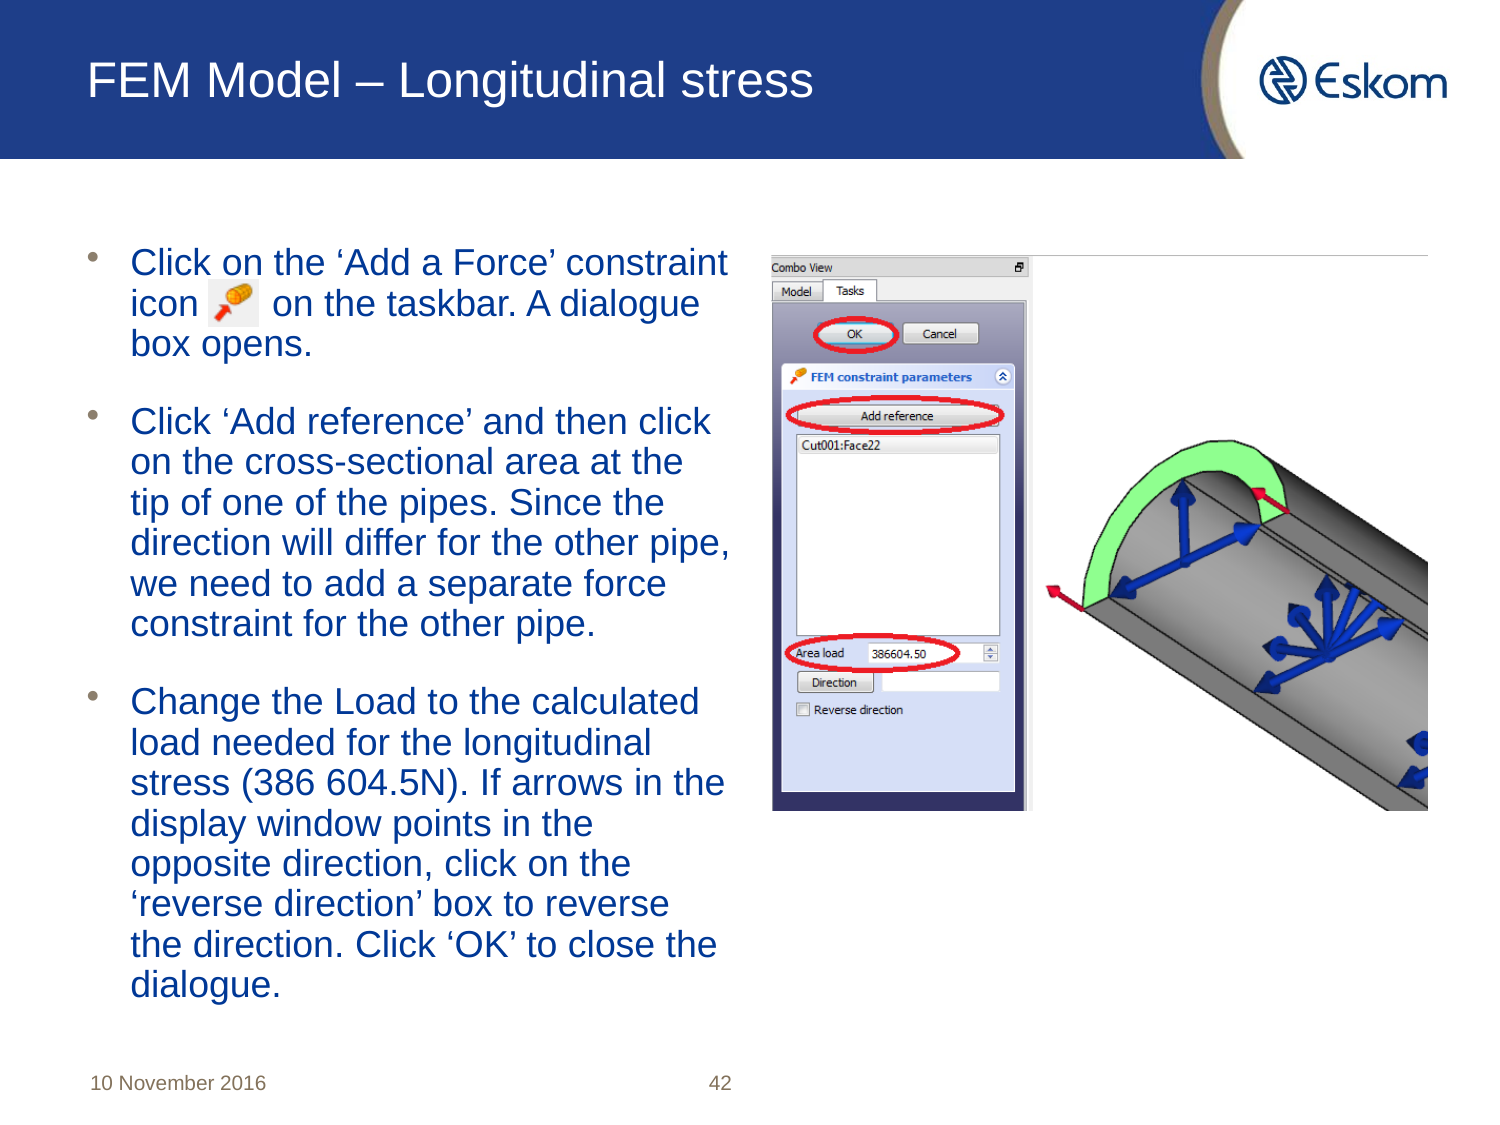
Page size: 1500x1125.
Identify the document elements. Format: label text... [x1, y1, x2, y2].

picture [1257, 55, 1450, 105]
picture [0, 0, 1246, 159]
title FEM Model – Longitudinal stress [71, 27, 1142, 137]
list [771, 255, 1429, 811]
list Click on the ‘Add a Force’ constraint icon on the taskbar. A dialogue box opens. Click ‘Add reference’ and then click on the cross-sectional area at the tip of one of the pipes. Since the direction will differ for the other pipe, we need to add a separate force constraint for the other pipe. Change the Load to the calculated load needed for the longitudinal stress (386 604.5N). If arrows in the display window points in the opposite direction, click on the ‘reverse direction’ box to reverse the direction. Click ‘OK’ to close the dialogue. [71, 235, 747, 1064]
picture [207, 279, 259, 327]
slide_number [75, 1058, 361, 1103]
slide_number 42 [643, 1058, 798, 1103]
